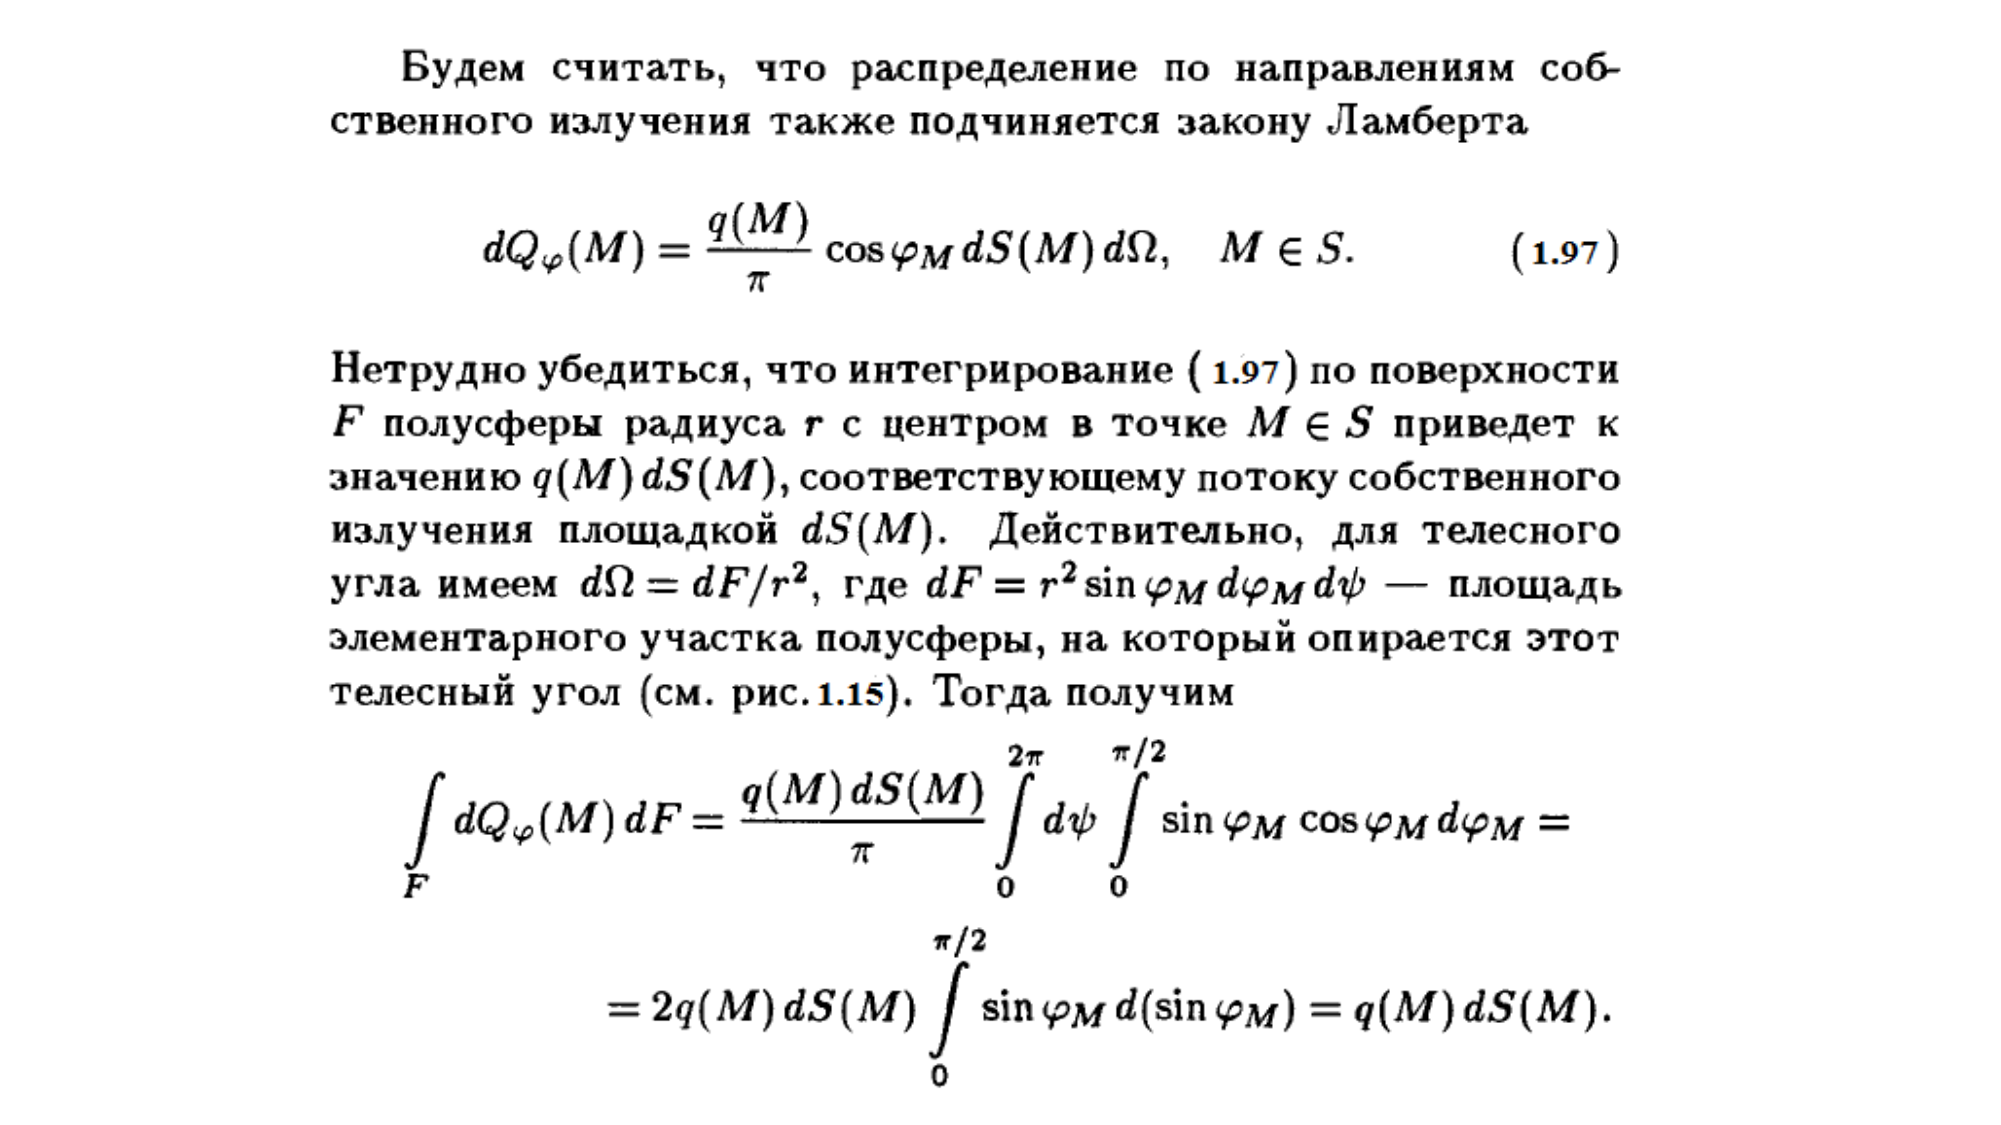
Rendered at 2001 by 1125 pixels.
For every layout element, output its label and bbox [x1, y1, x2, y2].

picture [326, 42, 1650, 1103]
